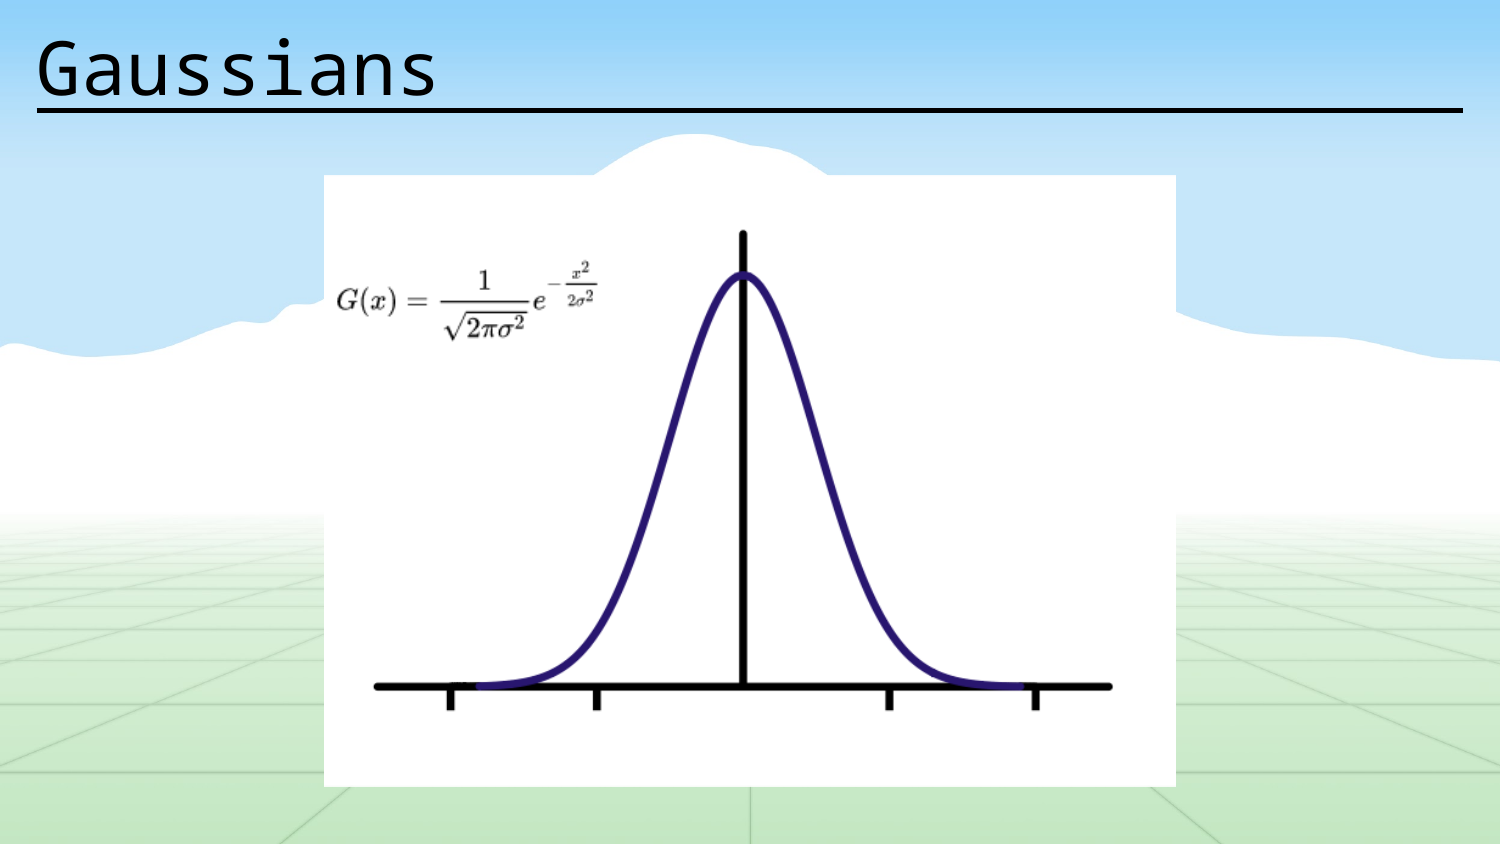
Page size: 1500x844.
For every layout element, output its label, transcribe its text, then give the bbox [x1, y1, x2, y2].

picture [0, 0, 1500, 844]
title Gaussians [20, 31, 1479, 126]
